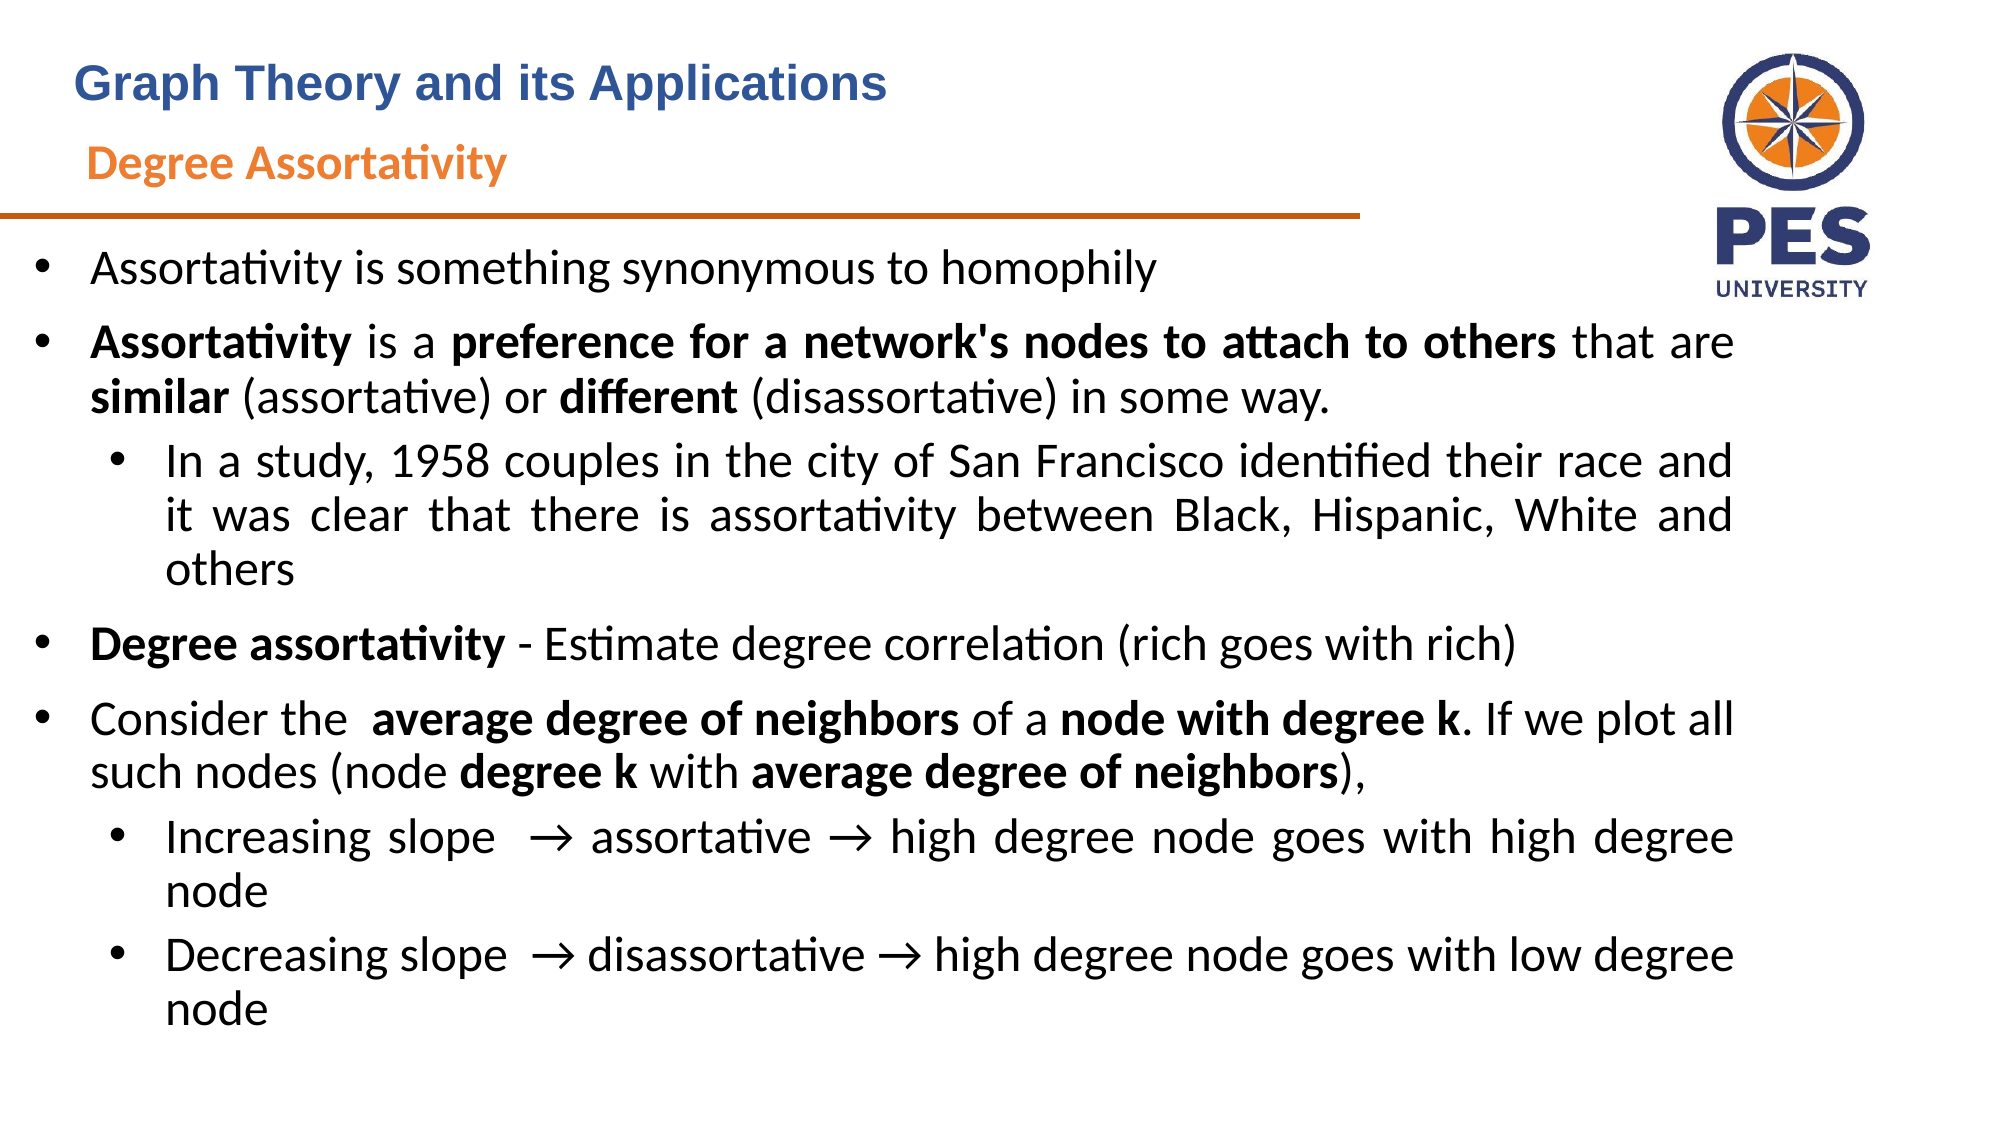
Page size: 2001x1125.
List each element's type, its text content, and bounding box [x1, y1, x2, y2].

text_box [1713, 47, 1876, 305]
text_box Graph Theory and its Applications [58, 42, 1289, 118]
text_box Degree Assortativity [71, 122, 1384, 198]
text_box Assortativity is something synonymous to homophily Assortativity is a preference for a network's nodes to attach to others that are similar (assortative) or different (disassortative) in some way. In a study, 1958 couples in the city of San Francisco identified their race and it was clear that there is assortativity between Black, Hispanic, White and others Degree assortativity - Estimate degree correlation (rich goes with rich) Consider the average degree of neighbors of a node with degree k. If we plot all such nodes (node degree k with average degree of neighbors), Increasing slope → assortative → high degree node goes with high degree node Decreasing slope → disassortative → high degree node goes with low degree node [0, 233, 1750, 1106]
